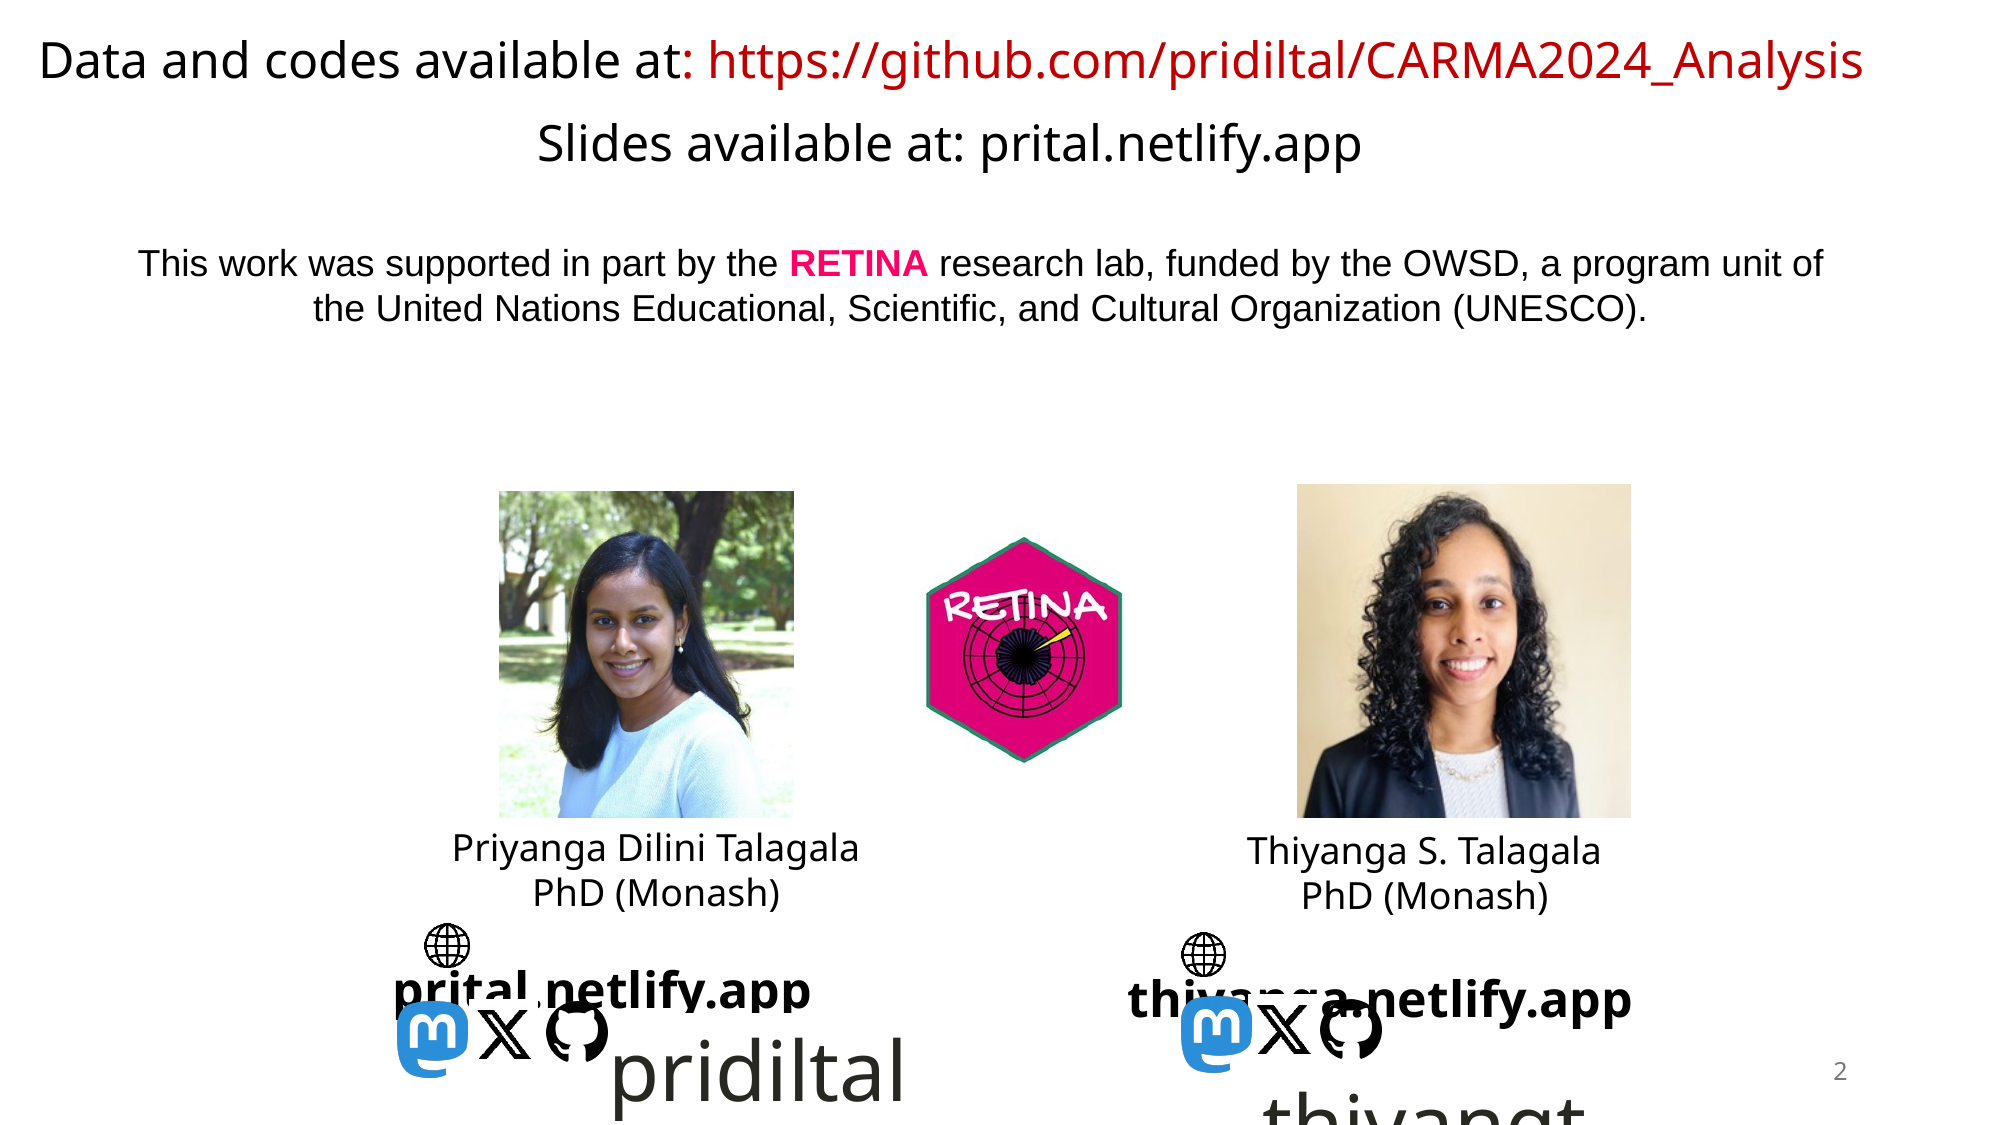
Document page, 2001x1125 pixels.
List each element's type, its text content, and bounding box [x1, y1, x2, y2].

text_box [396, 998, 608, 1078]
text_box This work was supported in part by the RETINA research lab, funded by the OWSD, a program unit of the United Nations Educational, Scientific, and Cultural Organization (UNESCO). [99, 232, 1863, 337]
picture [1180, 931, 1227, 977]
text_box Thiyanga S. Talagala PhD (Monash) thiyanga.netlify.app thiyangt [1113, 819, 1737, 1125]
text_box Priyanga Dilini Talagala PhD (Monash) prital.netlify.app pridiltal [378, 816, 934, 1125]
picture [890, 522, 1148, 780]
text_box Data and codes available at: https://github.com/pridiltal/CARMA2024_Analysis [23, 21, 1880, 97]
picture [1297, 484, 1632, 819]
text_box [1180, 993, 1382, 1074]
picture [498, 491, 795, 819]
slide_number 2 [1412, 1042, 1863, 1103]
picture [424, 922, 470, 969]
text_box Slides available at: prital.netlify.app [522, 103, 1516, 179]
